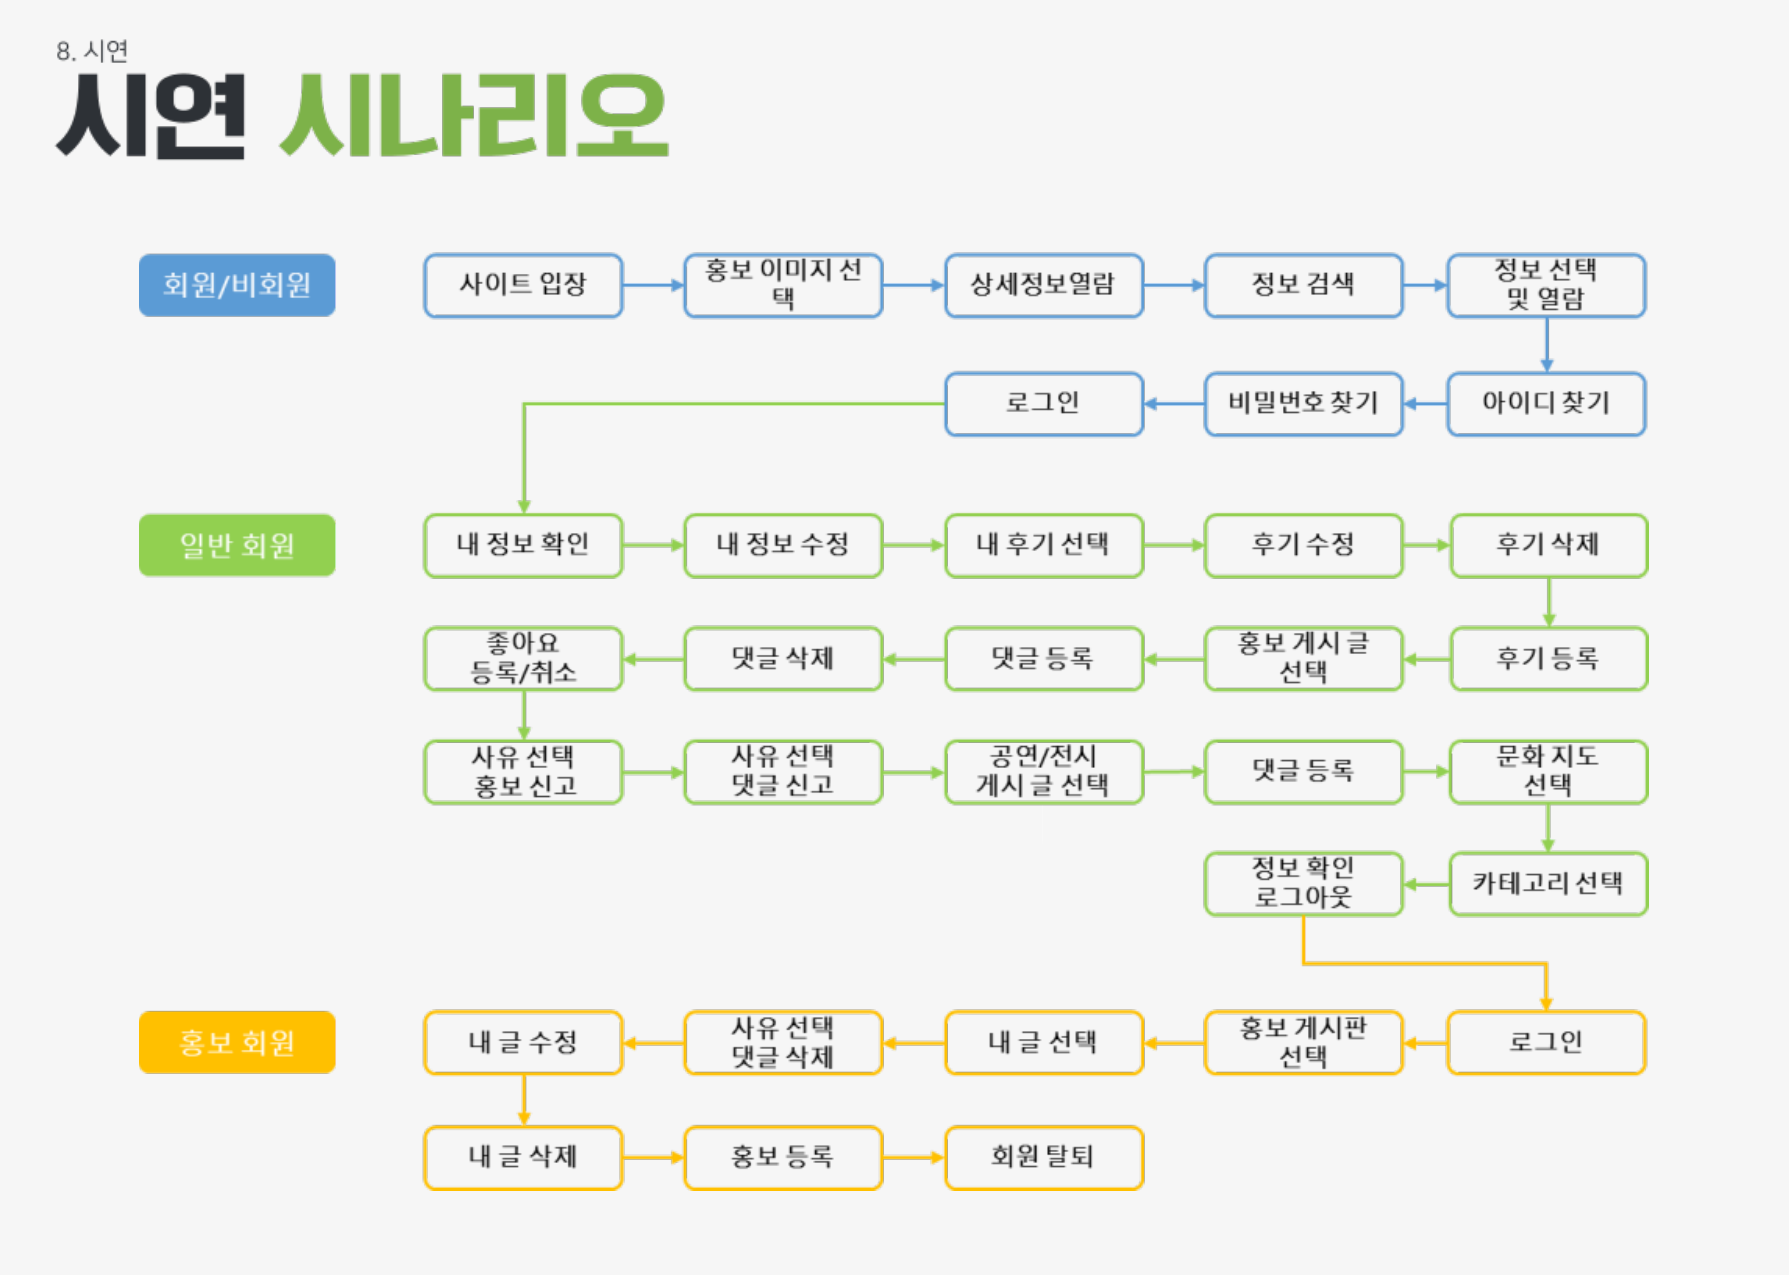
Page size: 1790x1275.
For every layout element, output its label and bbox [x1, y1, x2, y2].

text_box [139, 248, 1650, 1191]
picture [38, 32, 716, 205]
